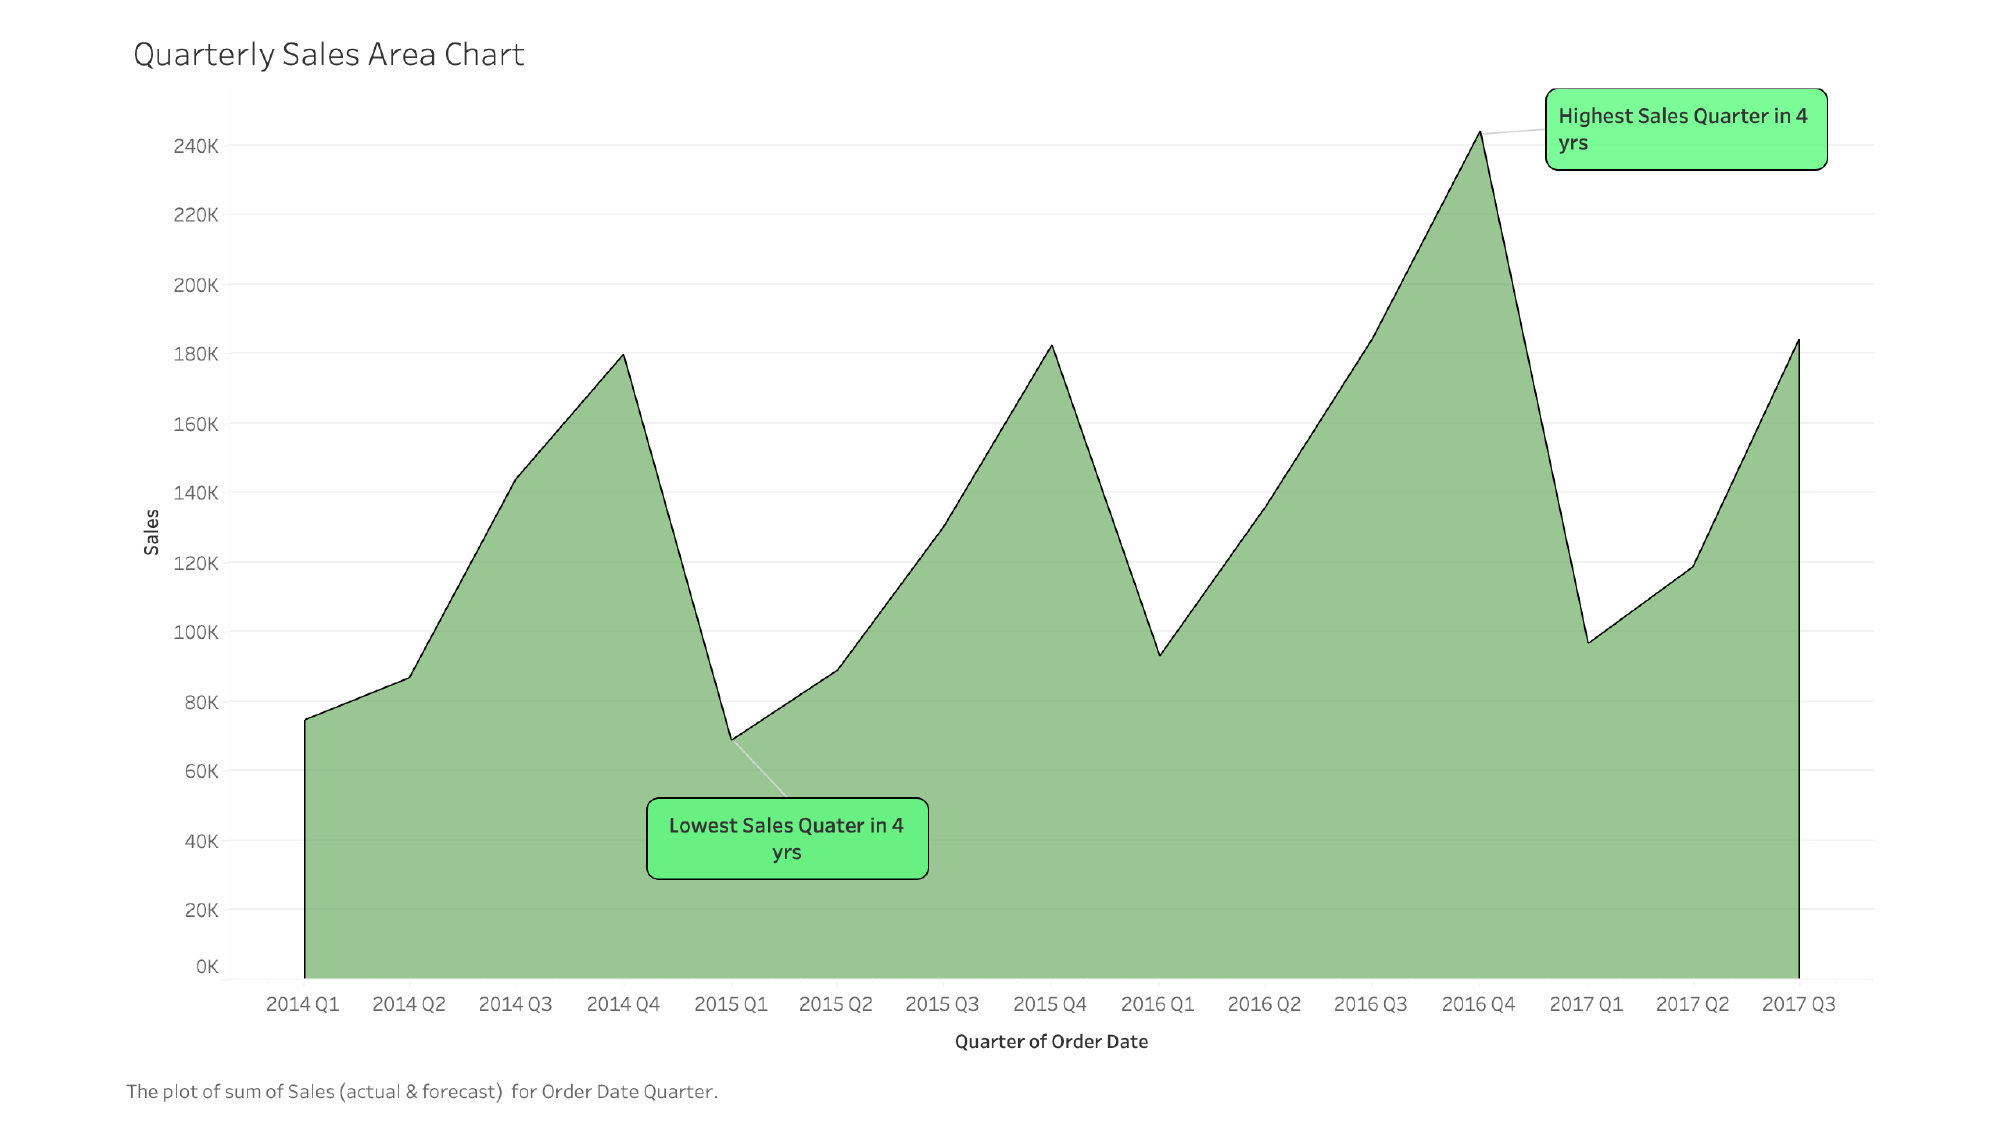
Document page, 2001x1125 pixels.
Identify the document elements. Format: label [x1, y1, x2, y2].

picture [126, 20, 1874, 1104]
